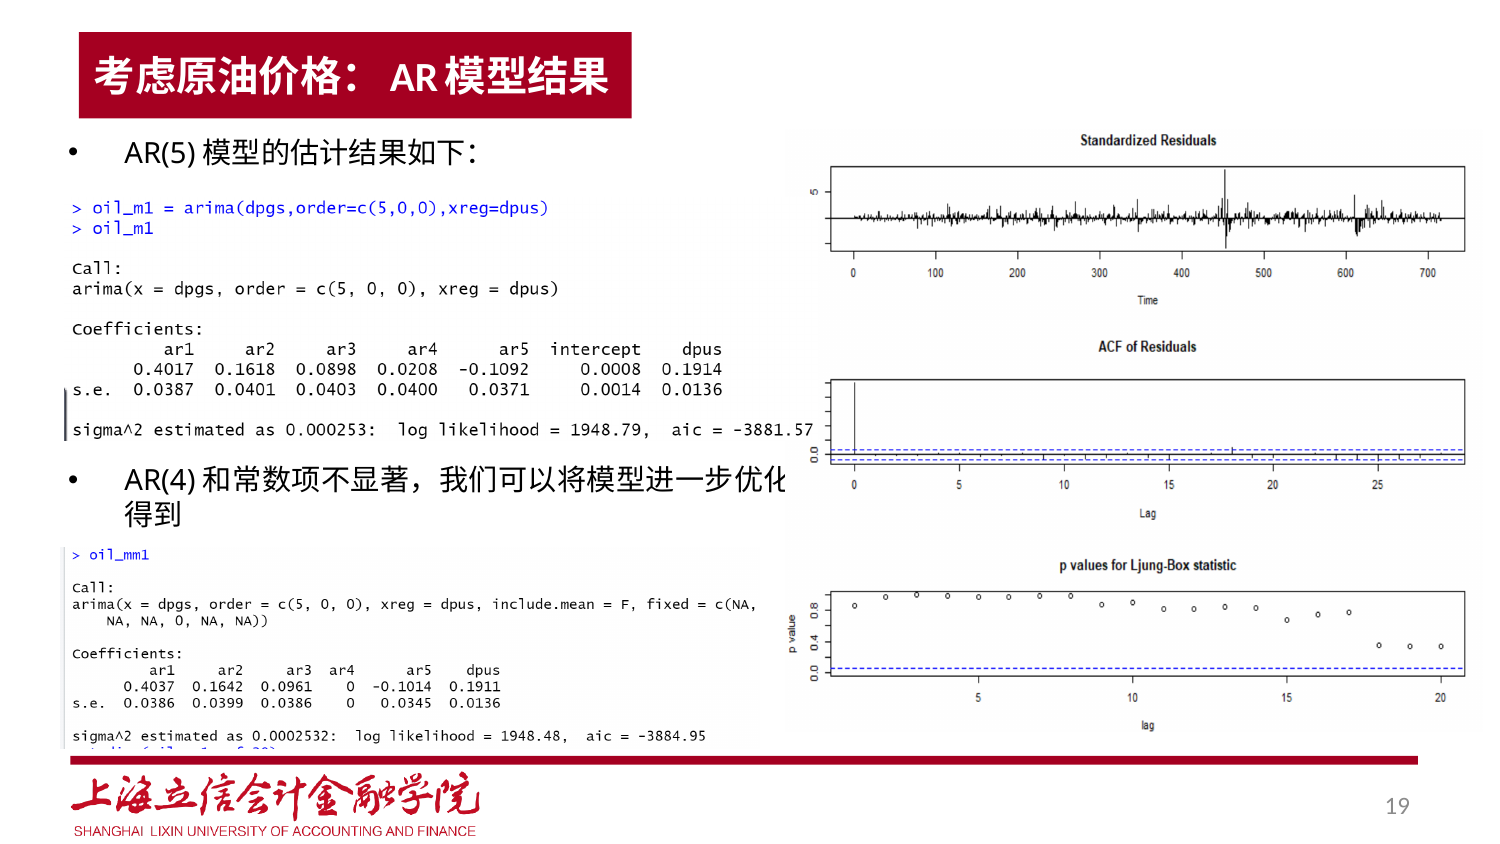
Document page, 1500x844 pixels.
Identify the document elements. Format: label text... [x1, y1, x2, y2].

text_box 考虑原油价格：AR模型结果 [77, 30, 634, 120]
list AR(5)模型的估计结果如下： AR(4)和常数项不显著，我们可以将模型进一步优化，得到 [53, 126, 809, 741]
slide_number 19 [1074, 782, 1425, 827]
picture [64, 129, 1484, 733]
picture [59, 547, 760, 750]
picture [64, 765, 487, 844]
